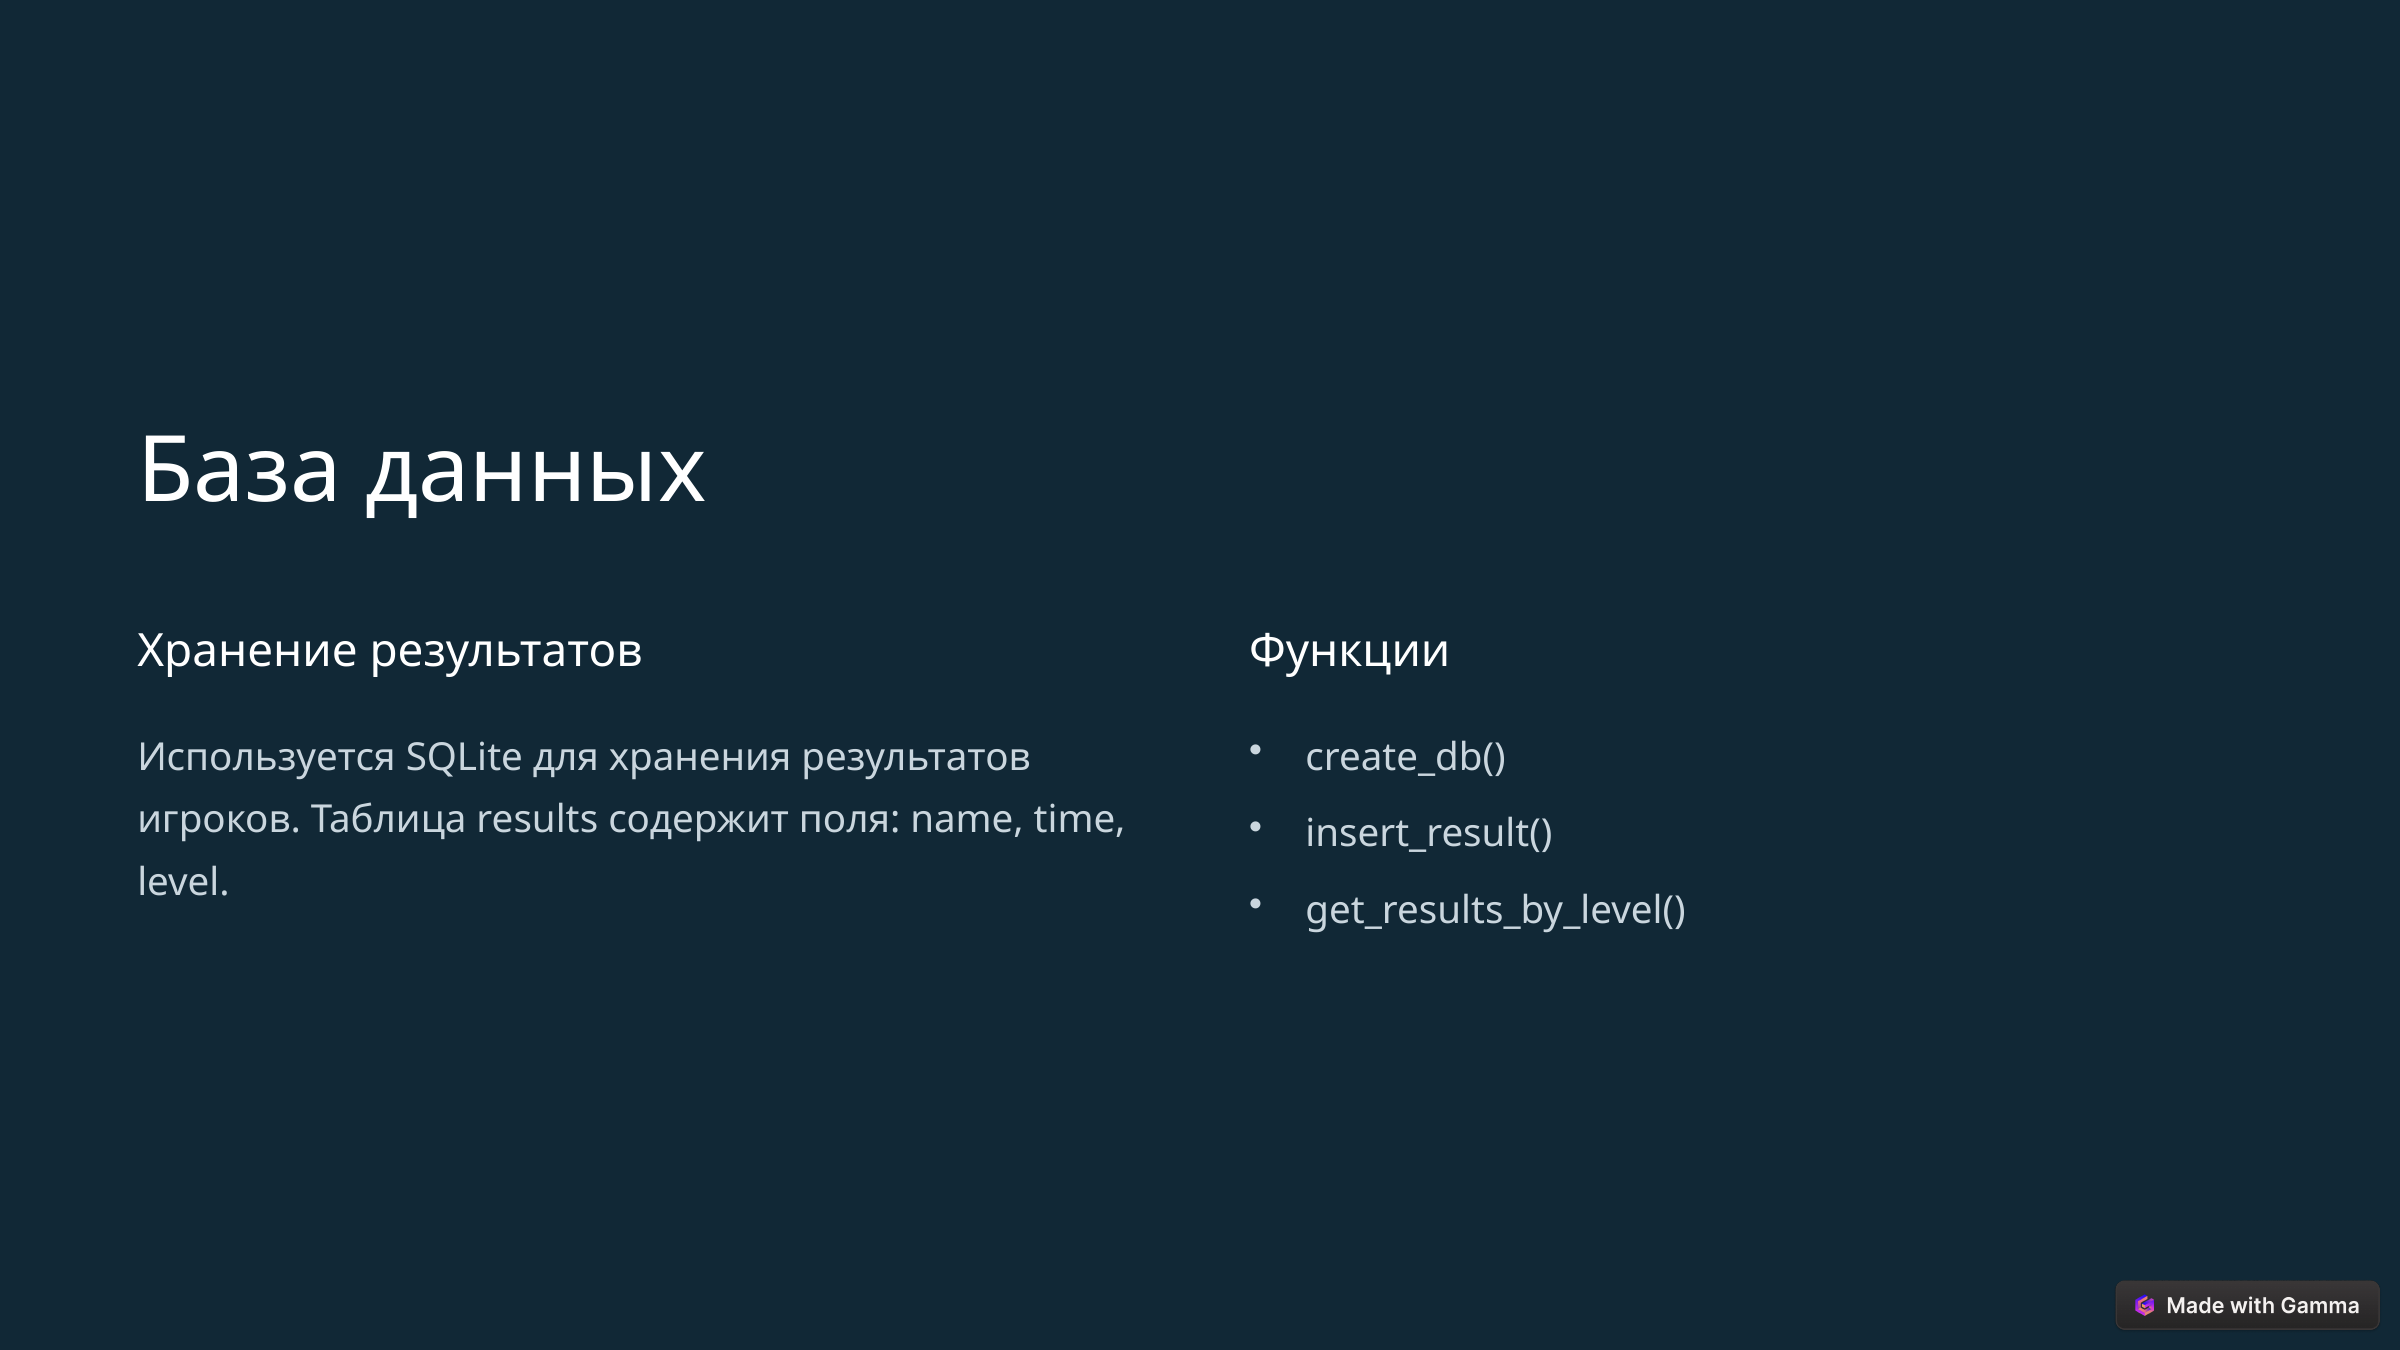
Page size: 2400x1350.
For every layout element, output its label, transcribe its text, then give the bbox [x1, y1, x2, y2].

text_box insert_result() [1249, 791, 2264, 855]
text_box Функции [1249, 618, 1712, 677]
text_box Используется SQLite для хранения результатов игроков. Таблица results содержит поля: name, time, level. [137, 715, 1152, 904]
picture [2106, 1271, 2389, 1339]
text_box Хранение результатов [137, 618, 782, 677]
text_box create_db() [1249, 715, 2264, 779]
text_box get_results_by_level() [1249, 868, 2264, 932]
text_box База данных [137, 404, 1062, 521]
